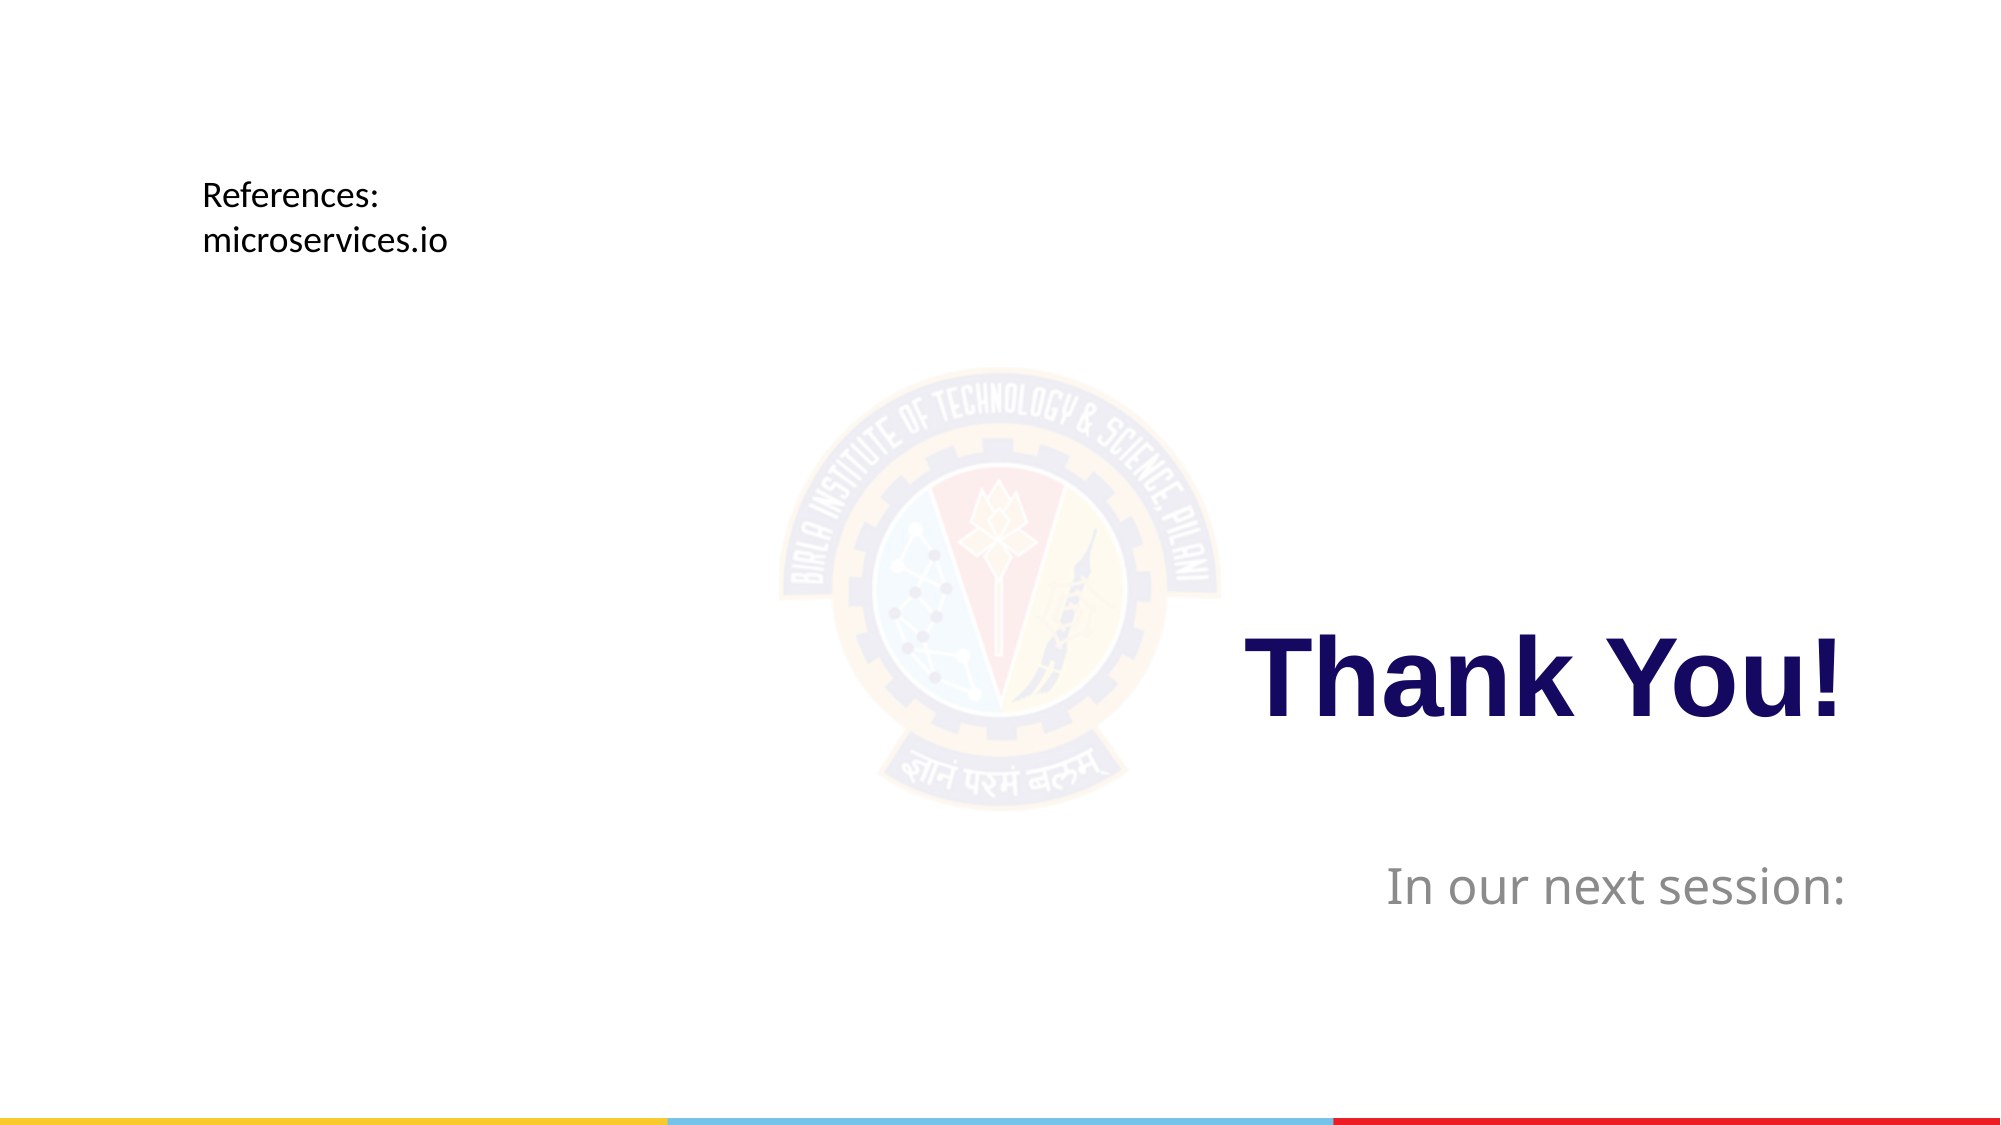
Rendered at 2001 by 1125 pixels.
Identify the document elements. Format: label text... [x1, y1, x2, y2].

text_box References: microservices.io [187, 162, 1388, 268]
list In our next session: [136, 853, 1862, 1100]
picture [0, 1118, 2000, 1125]
title Thank You! [136, 600, 1862, 749]
